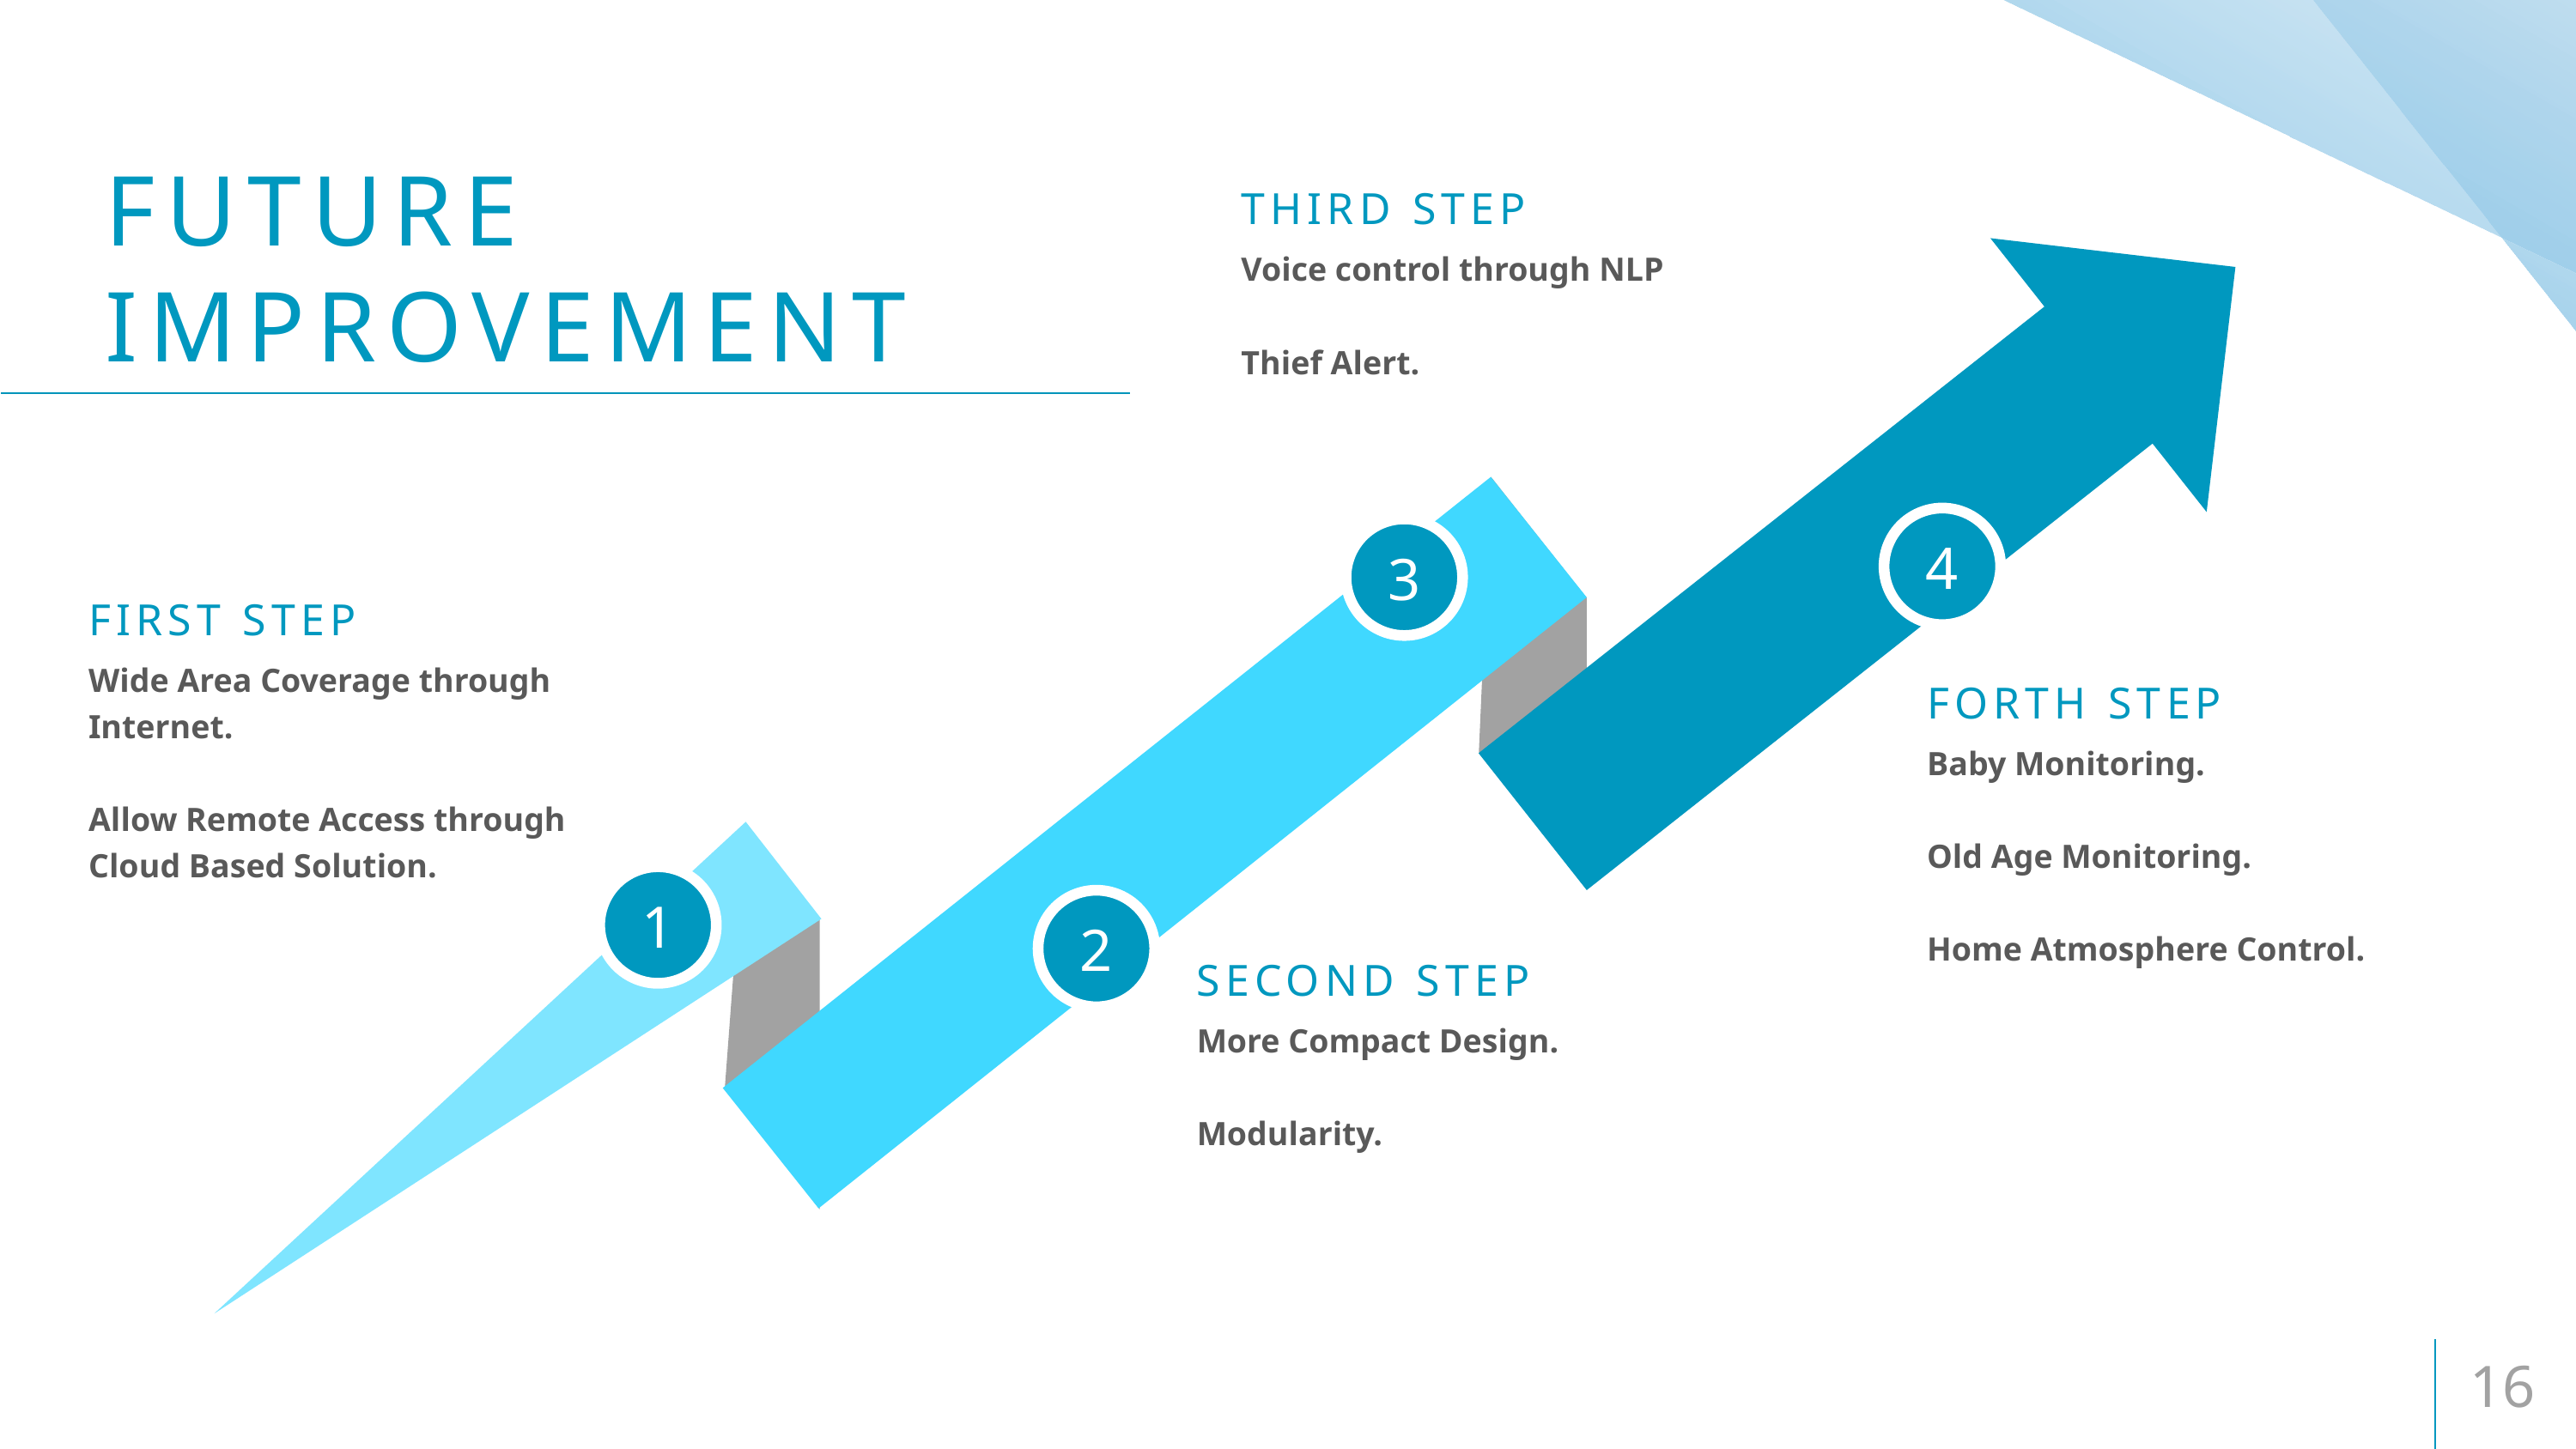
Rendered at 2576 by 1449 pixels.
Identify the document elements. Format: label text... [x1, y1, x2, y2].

list Wide Area Coverage through Internet. Allow Remote Access through Cloud Based Solution. [65, 656, 673, 902]
list Voice control through NLP Thief Alert. [1218, 246, 1826, 459]
list THIRD STEP [1218, 154, 1826, 246]
list FORTH STEP [1904, 648, 2512, 739]
slide_number 16 [2446, 1350, 2575, 1428]
list SECOND STEP [1174, 925, 1782, 1016]
list More Compact Design. Modularity. [1174, 1016, 1782, 1231]
list FUTURE IMPROVEMENT [82, 81, 990, 393]
list FIRST STEP [65, 565, 673, 656]
list Baby Monitoring. Old Age Monitoring. Home Atmosphere Control. [1904, 739, 2512, 978]
